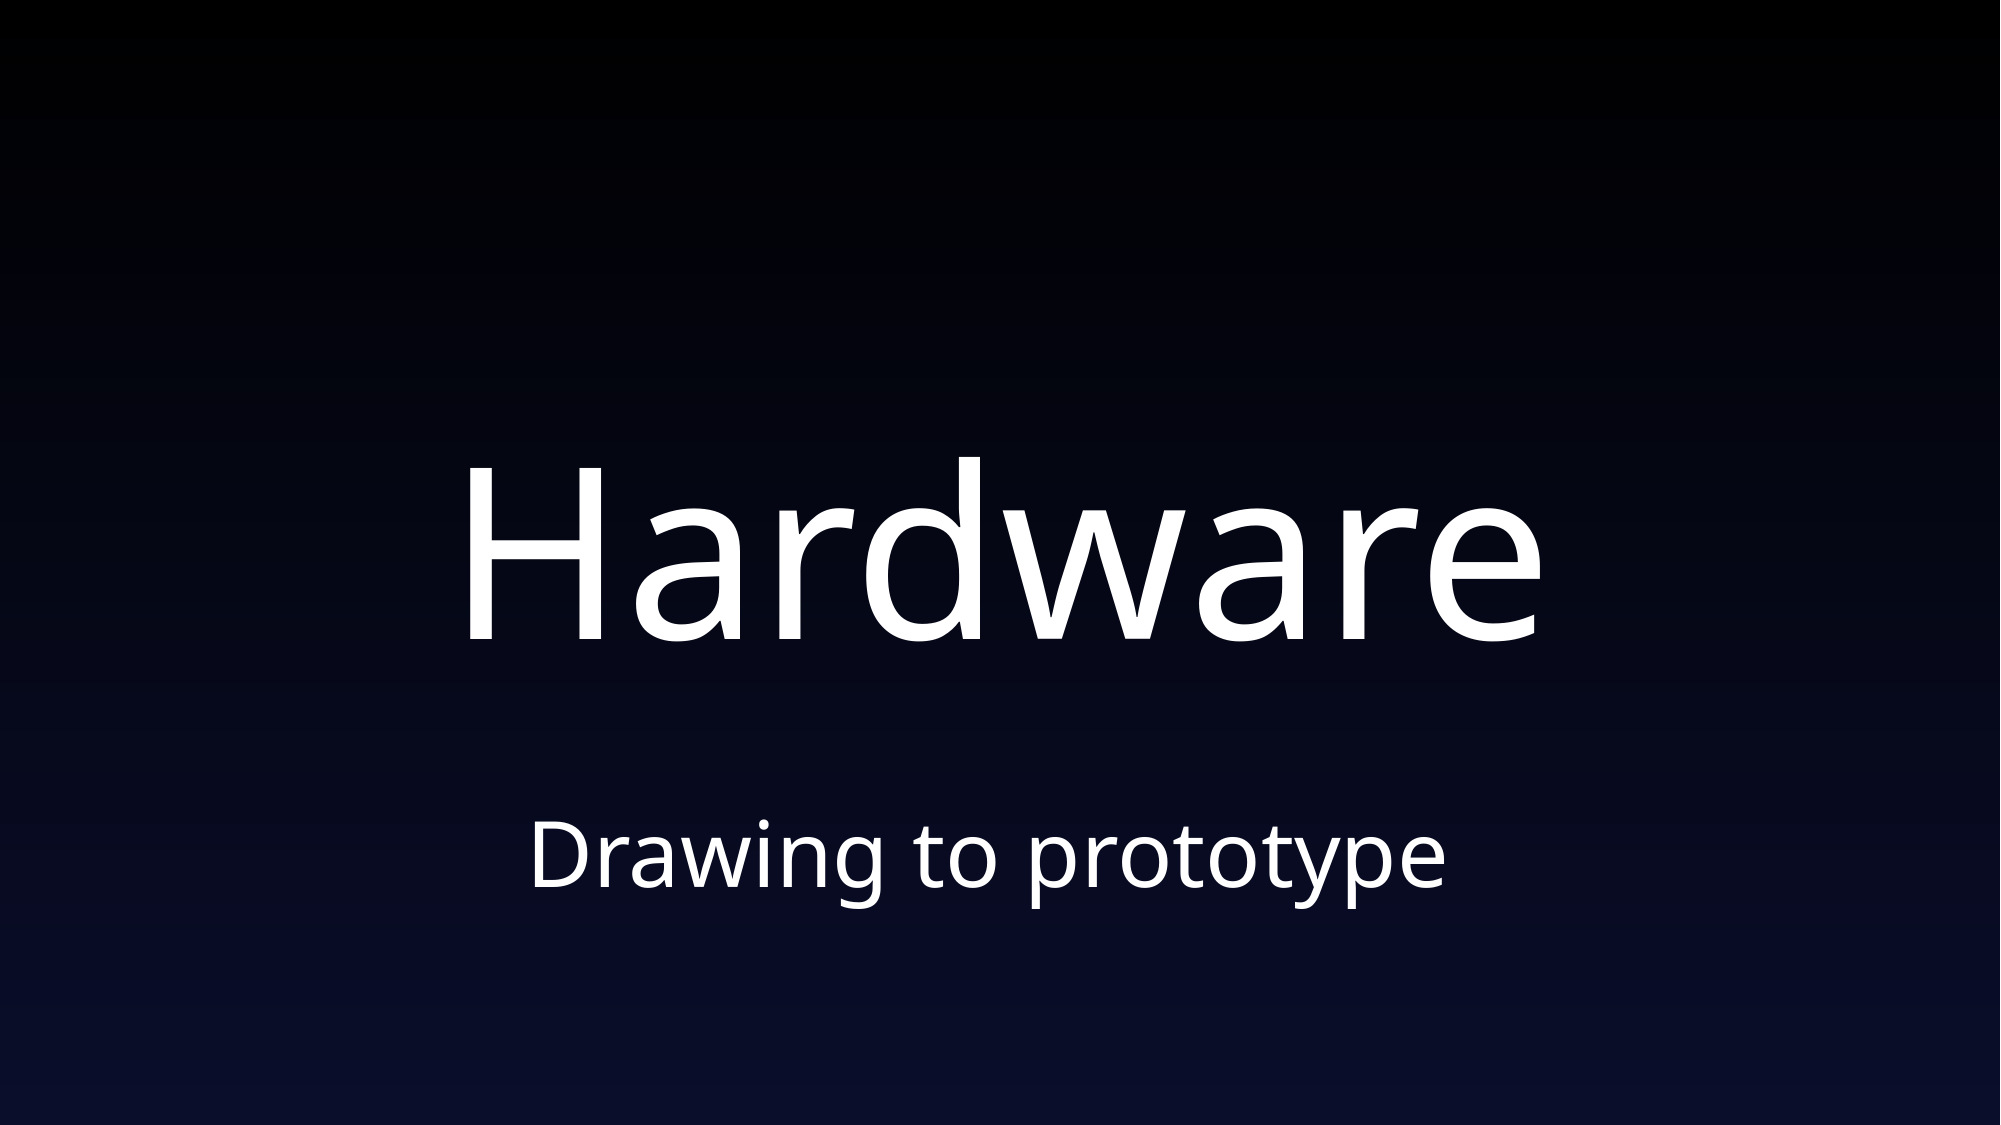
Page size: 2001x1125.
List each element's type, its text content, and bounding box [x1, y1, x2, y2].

text_box Drawing to prototype [137, 749, 1863, 967]
text_box Hardware [0, 453, 2000, 672]
